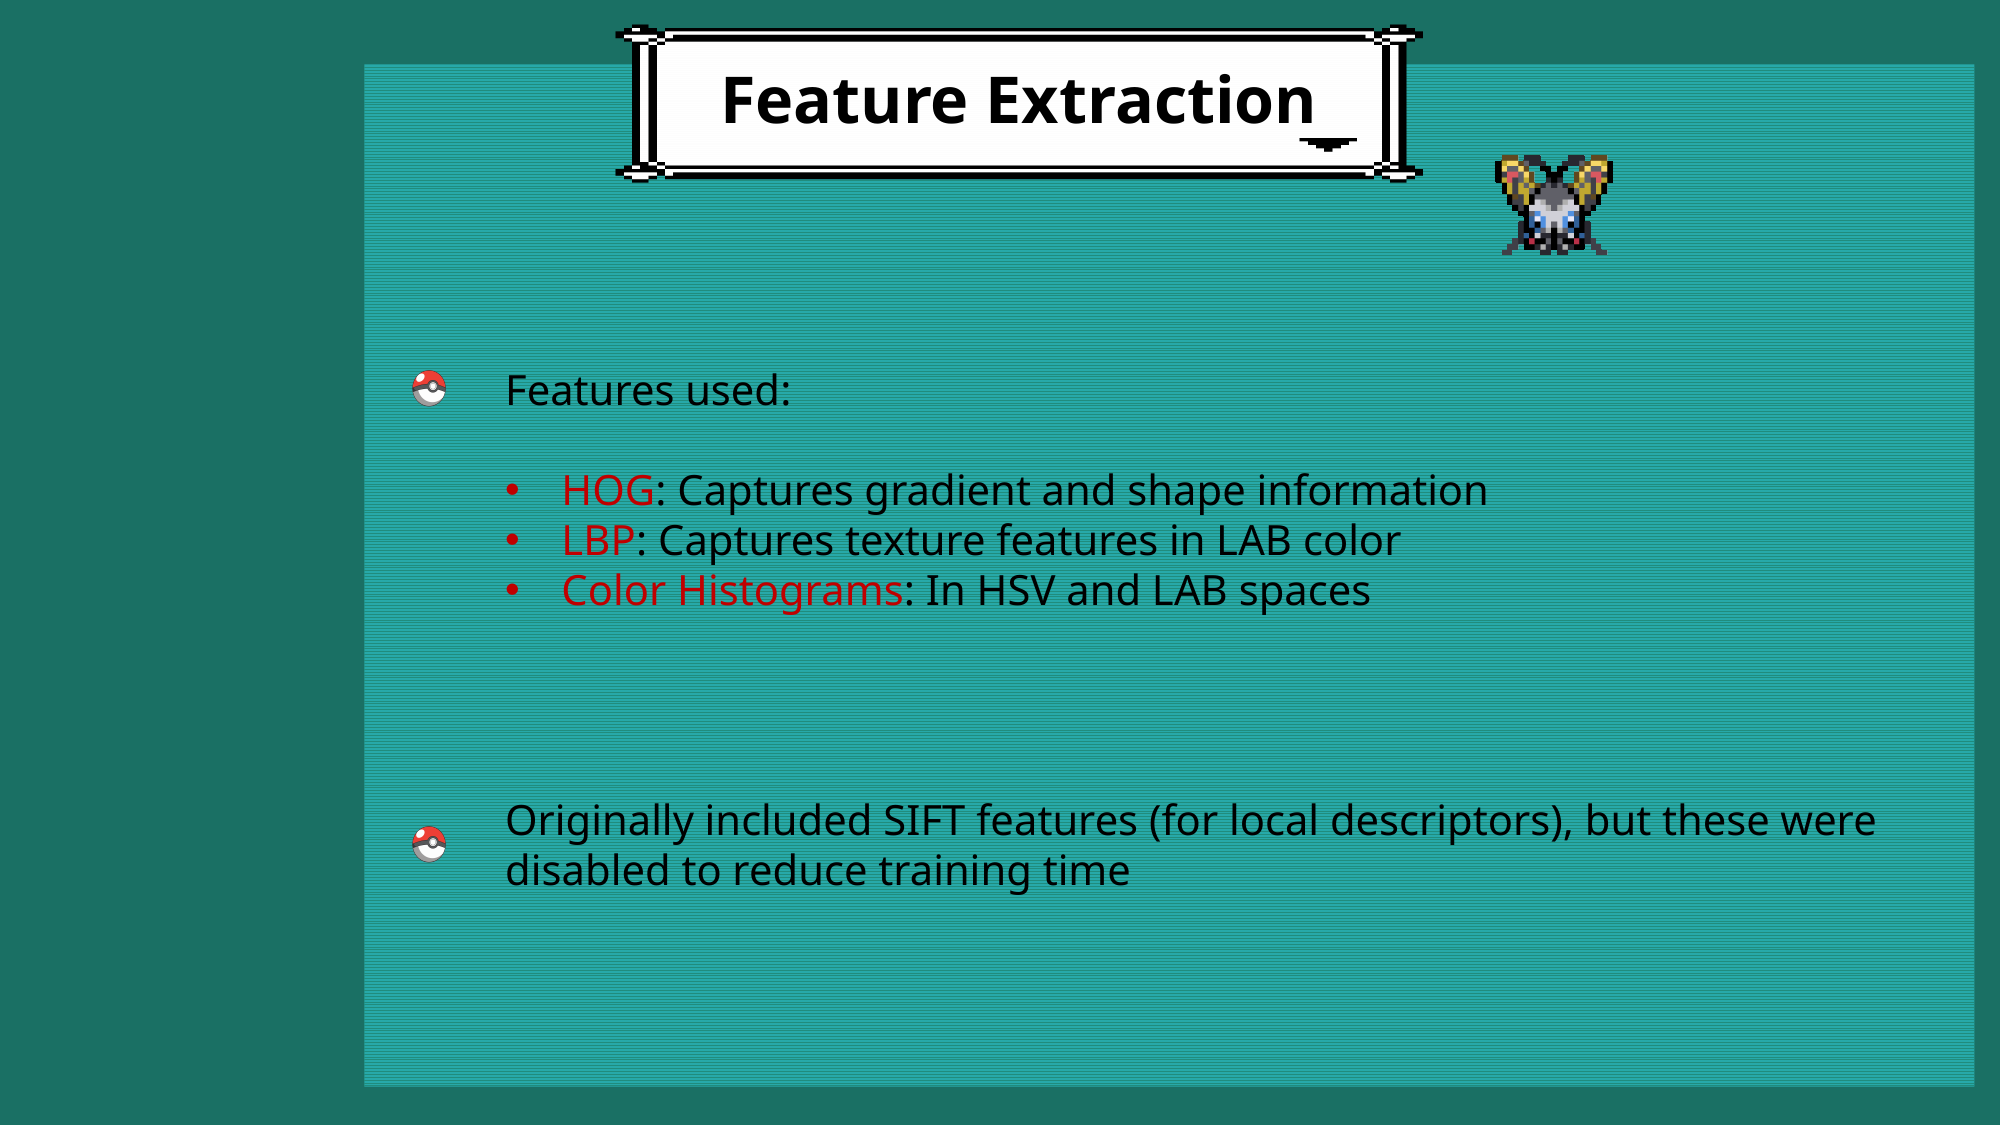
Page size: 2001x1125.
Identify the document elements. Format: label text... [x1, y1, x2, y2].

text_box Features used: HOG: Captures gradient and shape information LBP: Captures texture features in LAB color Color Histograms: In HSV and LAB spaces [490, 356, 1975, 622]
picture [411, 369, 447, 409]
picture [411, 825, 447, 864]
picture [1462, 99, 1640, 277]
text_box [362, 62, 1976, 1089]
picture [606, 12, 1431, 187]
text_box Originally included SIFT features (for local descriptors), but these were disabled to reduce training time [490, 786, 2000, 902]
